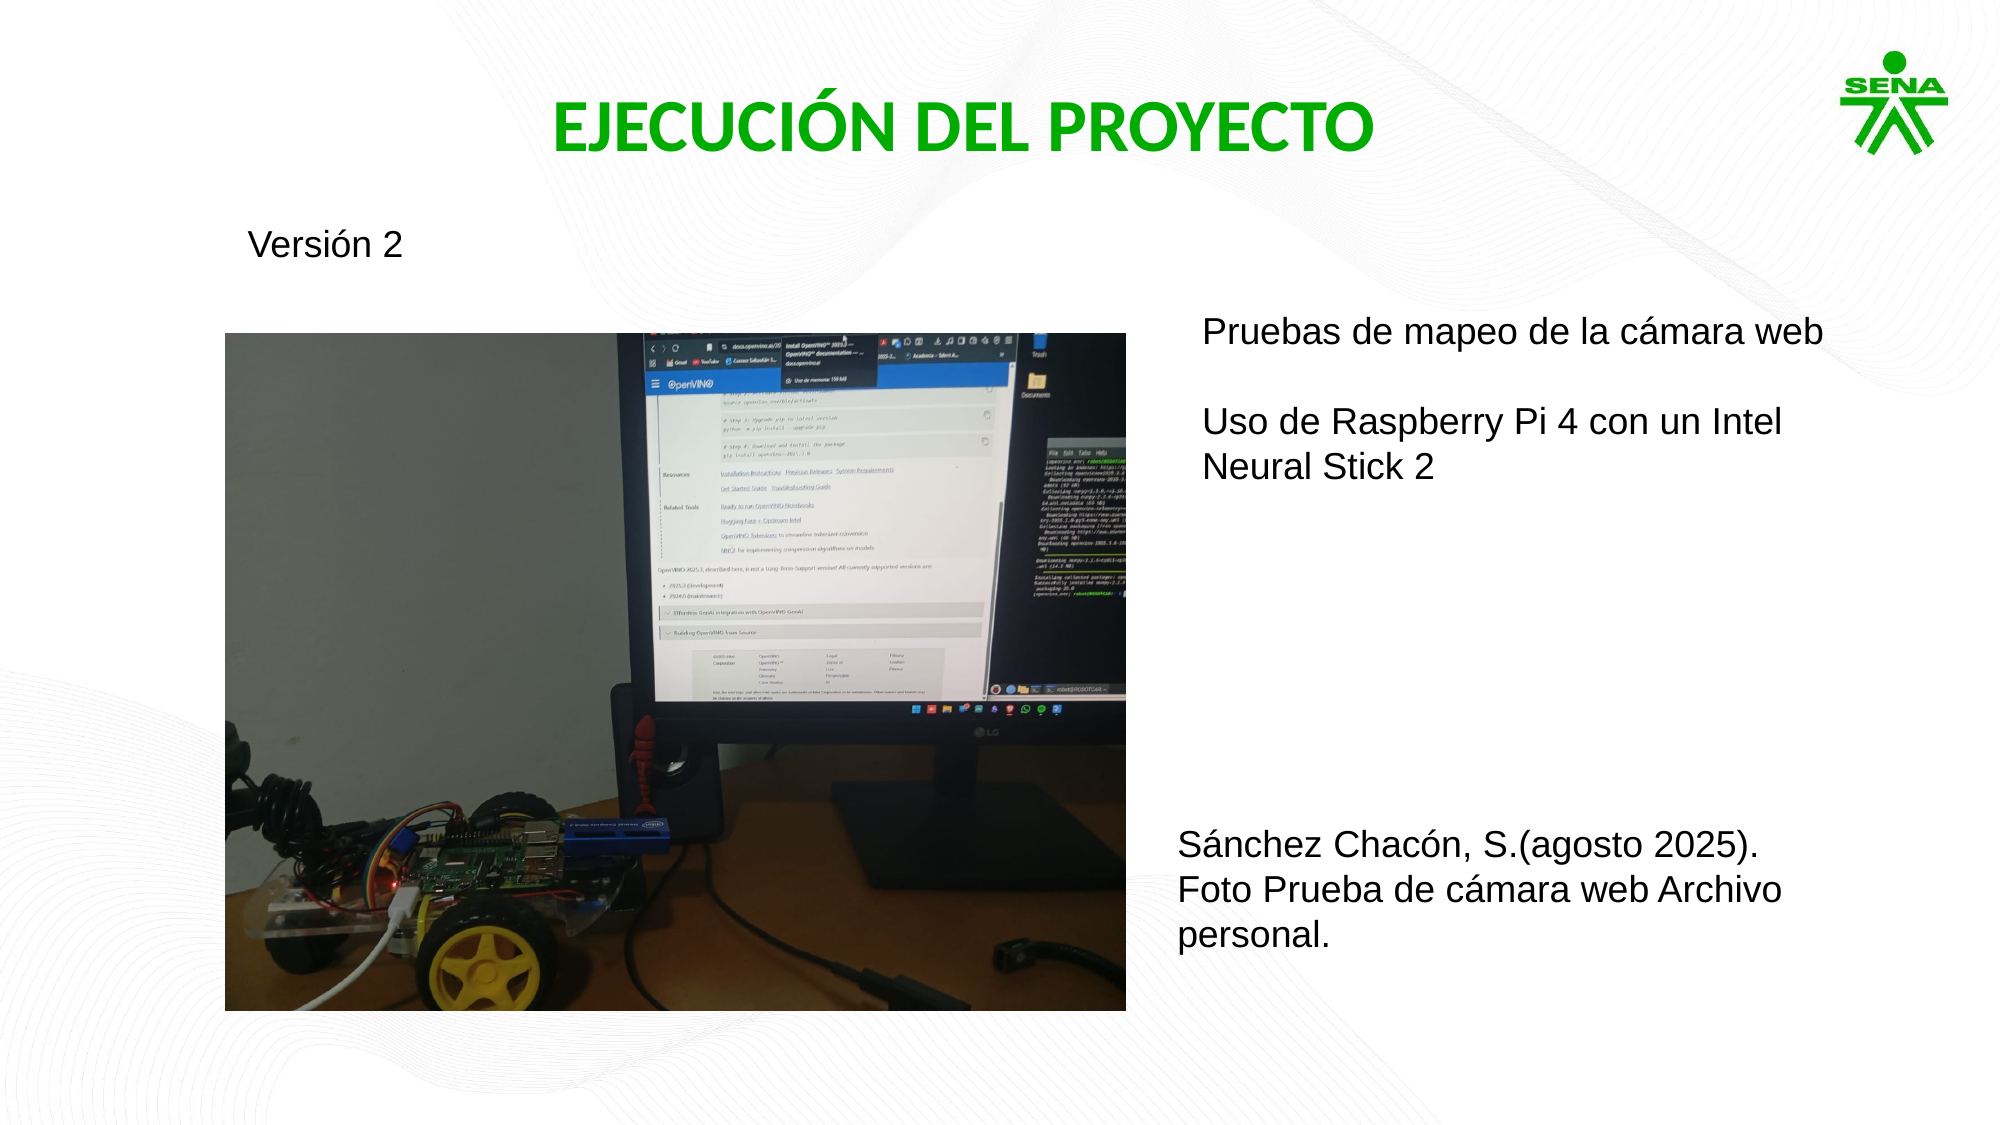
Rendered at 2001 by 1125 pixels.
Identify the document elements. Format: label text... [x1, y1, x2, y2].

picture [0, 0, 2000, 1125]
text_box Sánchez Chacón, S.(agosto 2025). Foto Prueba de cámara web Archivo personal. [1162, 812, 1838, 963]
text_box Versión 2 [232, 212, 675, 273]
text_box Pruebas de mapeo de la cámara web Uso de Raspberry Pi 4 con un Intel Neural Stick 2 [1187, 299, 1875, 495]
title EJECUCIÓN DEL PROYECTO [232, 64, 1780, 264]
